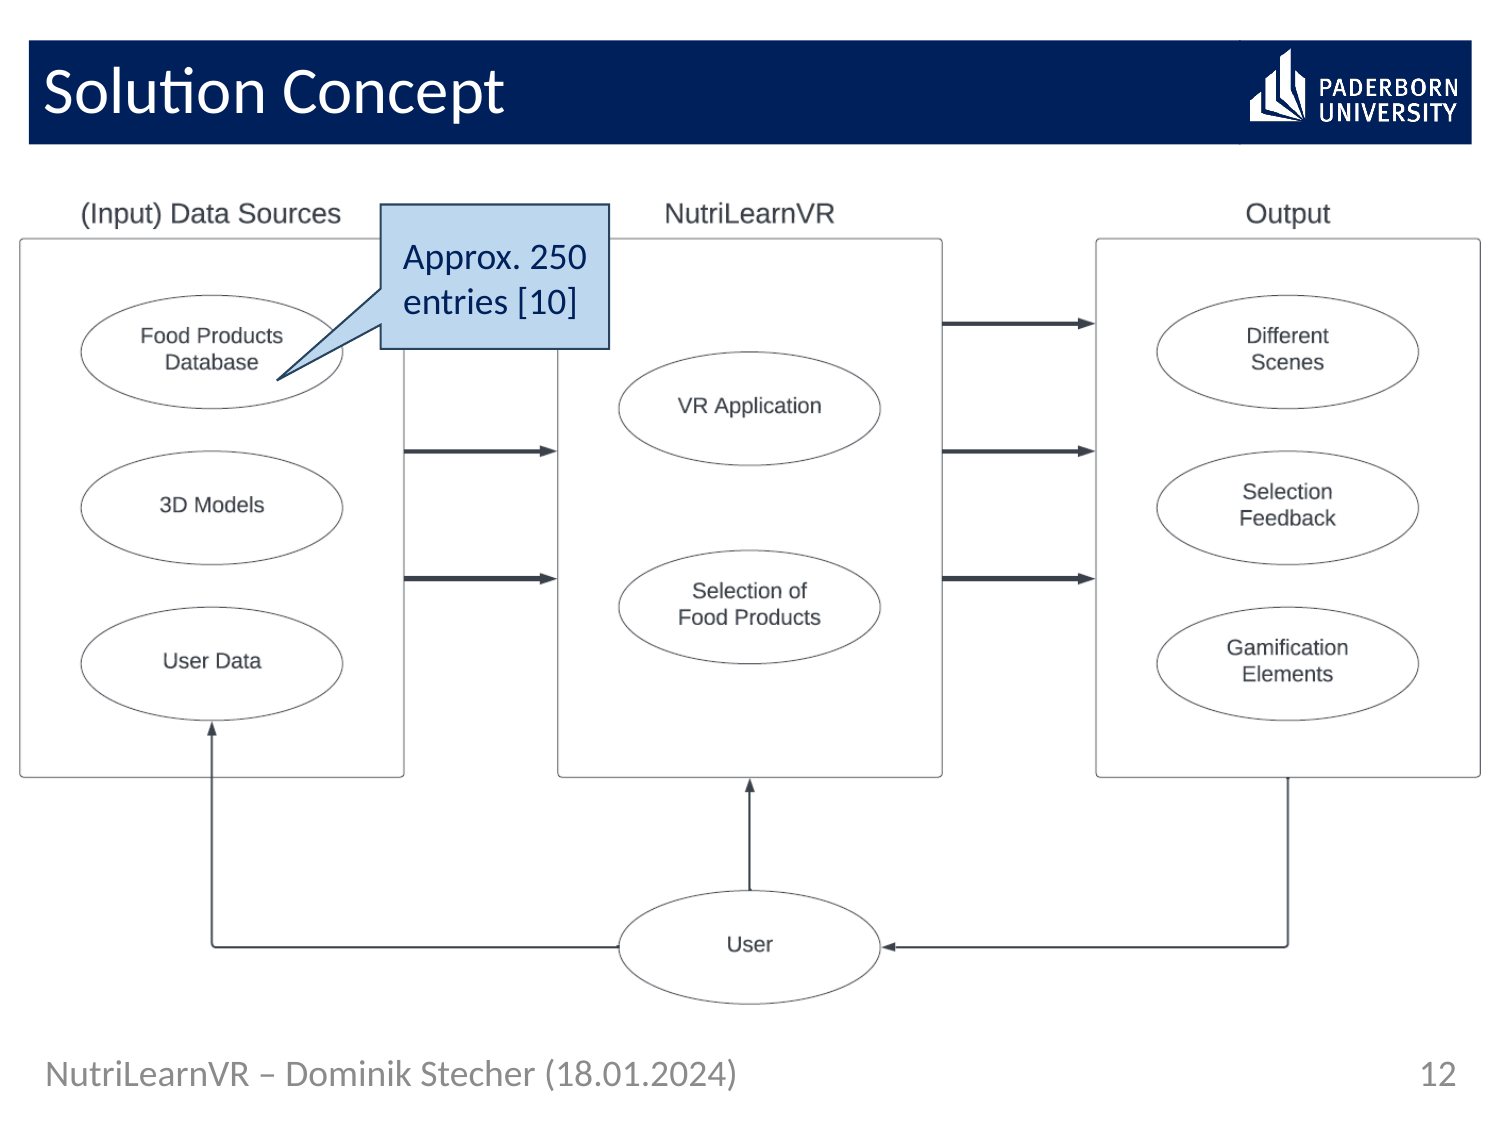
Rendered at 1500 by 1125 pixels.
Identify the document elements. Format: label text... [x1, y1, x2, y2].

picture [0, 161, 1500, 1025]
slide_number 12 [1134, 1041, 1472, 1101]
title Solution Concept [28, 40, 1241, 145]
picture [1250, 48, 1457, 122]
